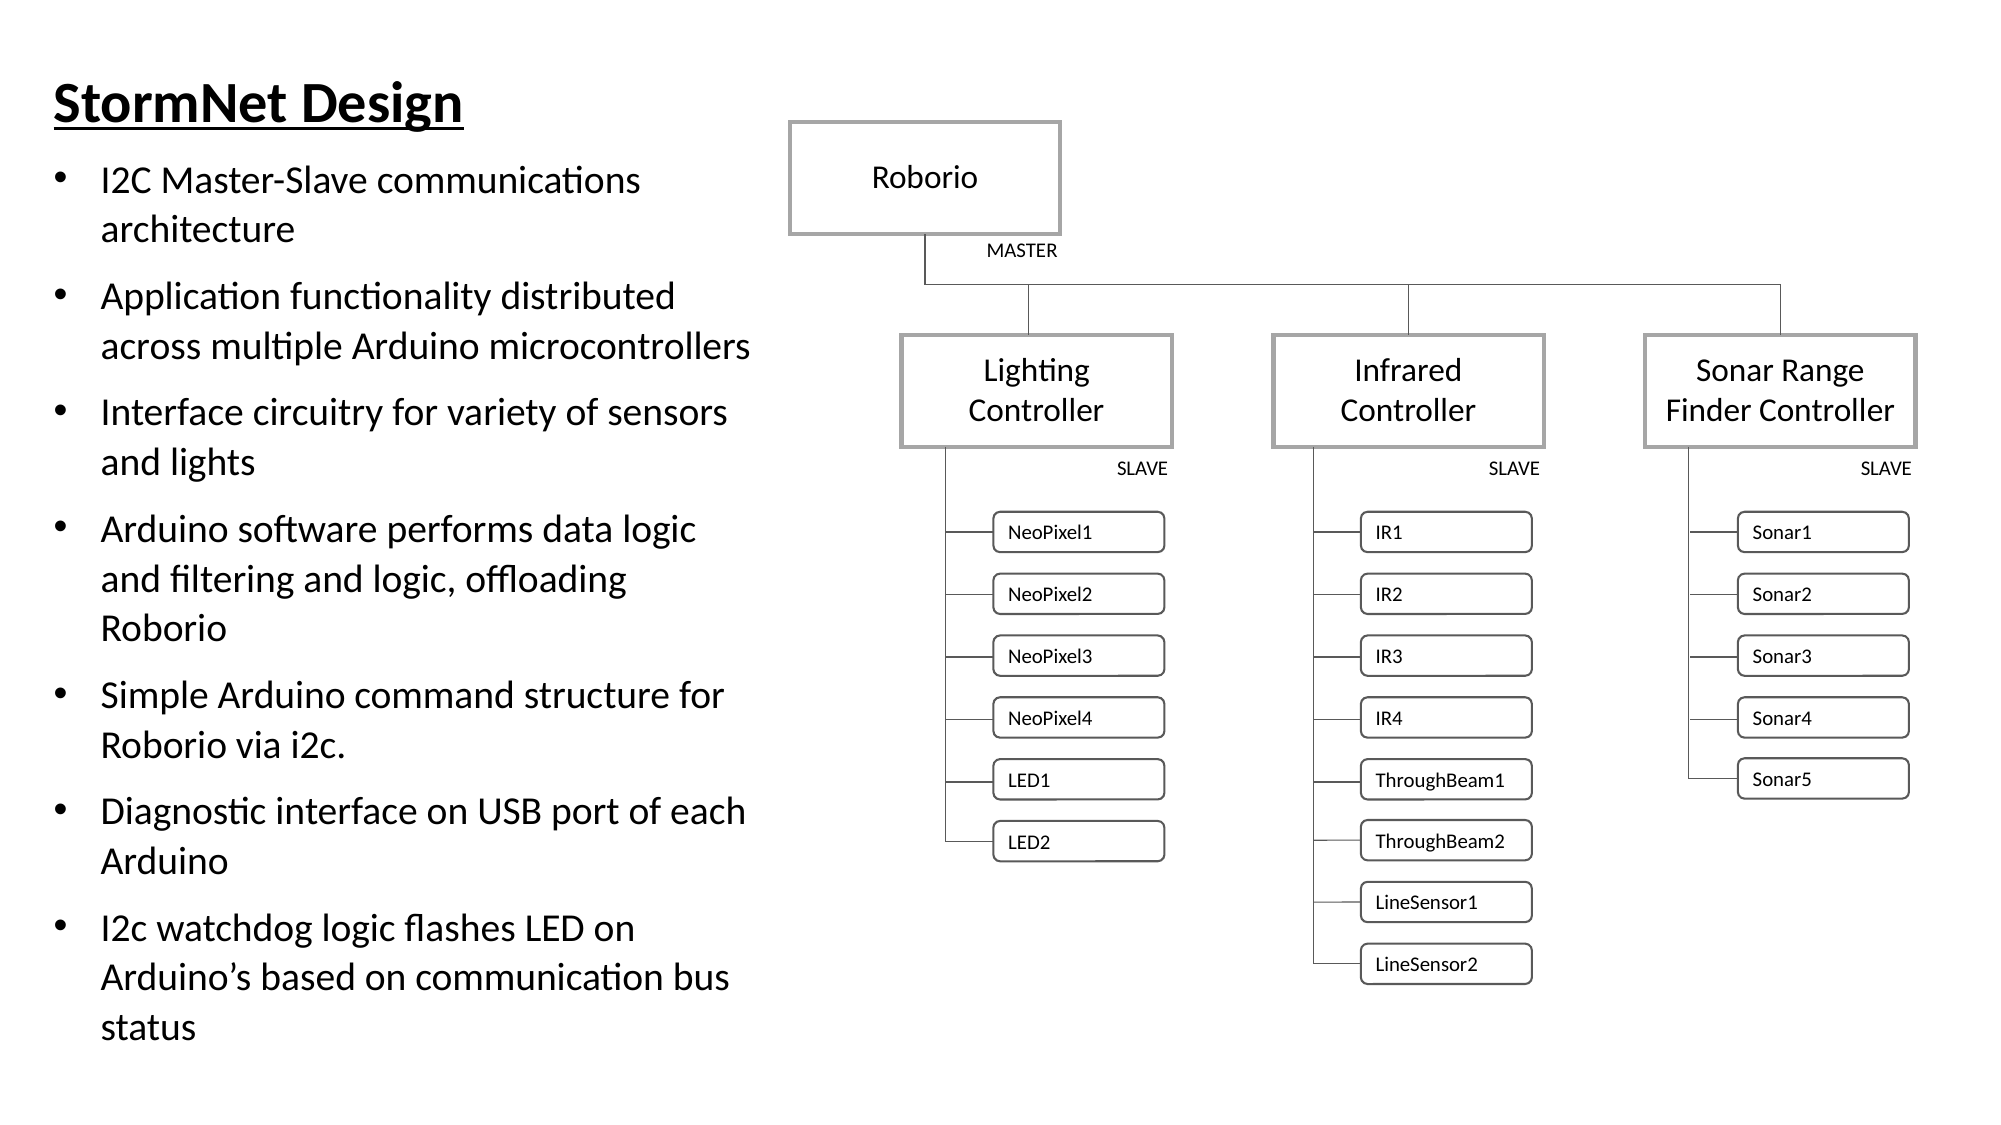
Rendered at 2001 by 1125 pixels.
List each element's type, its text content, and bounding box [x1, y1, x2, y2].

text_box [1359, 942, 1533, 986]
text_box [992, 668, 1166, 677]
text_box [1078, 681, 1596, 730]
text_box Roborio [813, 147, 1037, 203]
text_box [1359, 730, 1533, 739]
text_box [1302, 0, 1403, 681]
text_box Lighting Controller [924, 340, 1149, 436]
text_box [1403, 334, 1545, 448]
text_box [992, 758, 1166, 801]
text_box [1736, 696, 1910, 739]
text_box [1403, 634, 1533, 677]
text_box [1359, 880, 1533, 924]
text_box Infrared Controller [1403, 340, 1521, 436]
text_box [789, 121, 1061, 235]
text_box [1644, 334, 1917, 448]
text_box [772, 620, 1167, 668]
text_box [1736, 634, 1910, 677]
text_box [992, 819, 1166, 863]
text_box [1403, 510, 1533, 554]
text_box SLAVE [1474, 446, 1567, 487]
text_box [992, 510, 1166, 554]
text_box [1403, 572, 1533, 616]
text_box [1272, 334, 1302, 448]
text_box SLAVE [1846, 446, 1939, 487]
text_box [1736, 510, 1910, 554]
text_box [1359, 818, 1533, 862]
text_box [1736, 757, 1910, 800]
text_box [992, 572, 1166, 616]
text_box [1547, 587, 1879, 638]
text_box [1736, 572, 1910, 615]
text_box Sonar Range Finder Controller [1645, 340, 1916, 436]
text_box Infrared Controller [1296, 340, 1302, 436]
text_box MASTER [971, 229, 1080, 270]
text_box SLAVE [1102, 446, 1195, 487]
text_box [992, 696, 1166, 739]
text_box [901, 334, 1173, 448]
text_box StormNet Design I2C Master-Slave communications architecture Application functionality distributed across multiple Arduino microcontrollers Interface circuitry for variety of sensors and lights Arduino software performs data logic and filtering and logic, offloading Roborio Simple Arduino command structure for Roborio via i2c. Diagnostic interface on USB port of each Arduino I2c watchdog logic flashes LED on Arduino’s based on communication bus status [38, 43, 771, 776]
text_box [1359, 758, 1533, 801]
